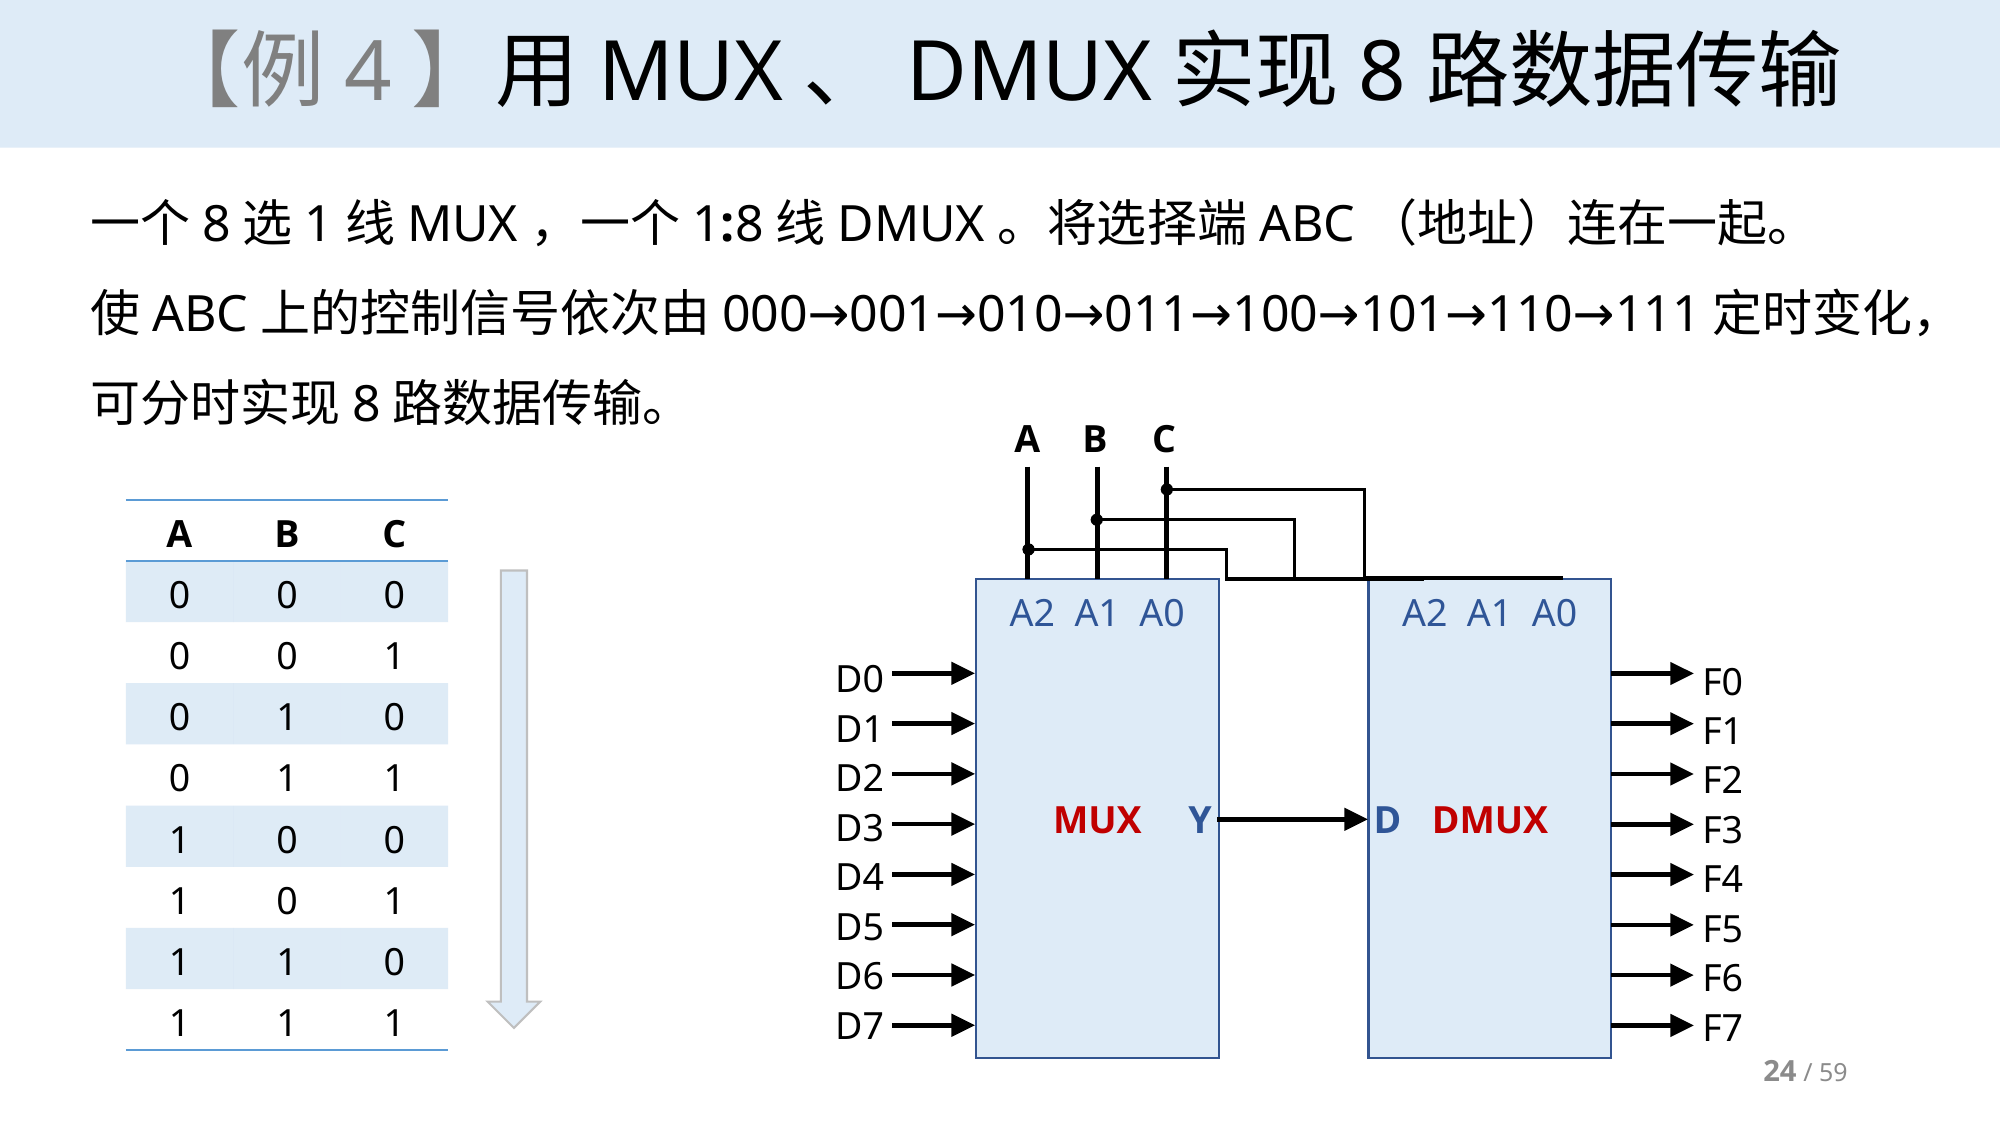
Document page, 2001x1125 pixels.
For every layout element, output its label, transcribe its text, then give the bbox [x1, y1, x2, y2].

text_box [485, 569, 543, 1030]
table_cell 0 [341, 806, 448, 867]
table_cell 1 [126, 867, 233, 928]
table_cell 1 [126, 806, 233, 867]
table_cell 0 [233, 562, 341, 622]
table_cell 0 [233, 622, 341, 683]
title 【例4】用MUX、DMUX实现8路数据传输 [0, 0, 2000, 148]
table_cell 1 [341, 867, 448, 928]
table_cell 1 [233, 744, 341, 806]
table_cell 0 [341, 562, 448, 622]
table_cell 1 [233, 683, 341, 744]
table_header A [126, 501, 233, 560]
slide_number 24 / 59 [1412, 1042, 1863, 1103]
table_cell 0 [341, 928, 448, 989]
table_cell 0 [233, 806, 341, 867]
table_cell 0 [233, 867, 341, 928]
table_cell 1 [233, 928, 341, 989]
table_cell 1 [126, 989, 233, 1049]
text_box 一个8选1线MUX，一个1:8线DMUX。将选择端ABC（地址）连在一起。 使ABC上的控制信号依次由000→001→010→011→100→101→110→111定时变化，可分时实现8路数据传输。 [75, 154, 1961, 440]
table_cell 0 [126, 622, 233, 683]
table_header C [341, 501, 448, 560]
table_cell 0 [126, 744, 233, 806]
table_cell 1 [233, 989, 341, 1049]
table_cell 1 [341, 989, 448, 1049]
table_cell 0 [341, 683, 448, 744]
table_cell 1 [341, 622, 448, 683]
table_cell 1 [126, 928, 233, 989]
table_cell 0 [126, 562, 233, 622]
table_header B [233, 501, 341, 560]
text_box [821, 403, 1758, 1059]
table_cell 1 [341, 744, 448, 806]
table_cell 0 [126, 683, 233, 744]
